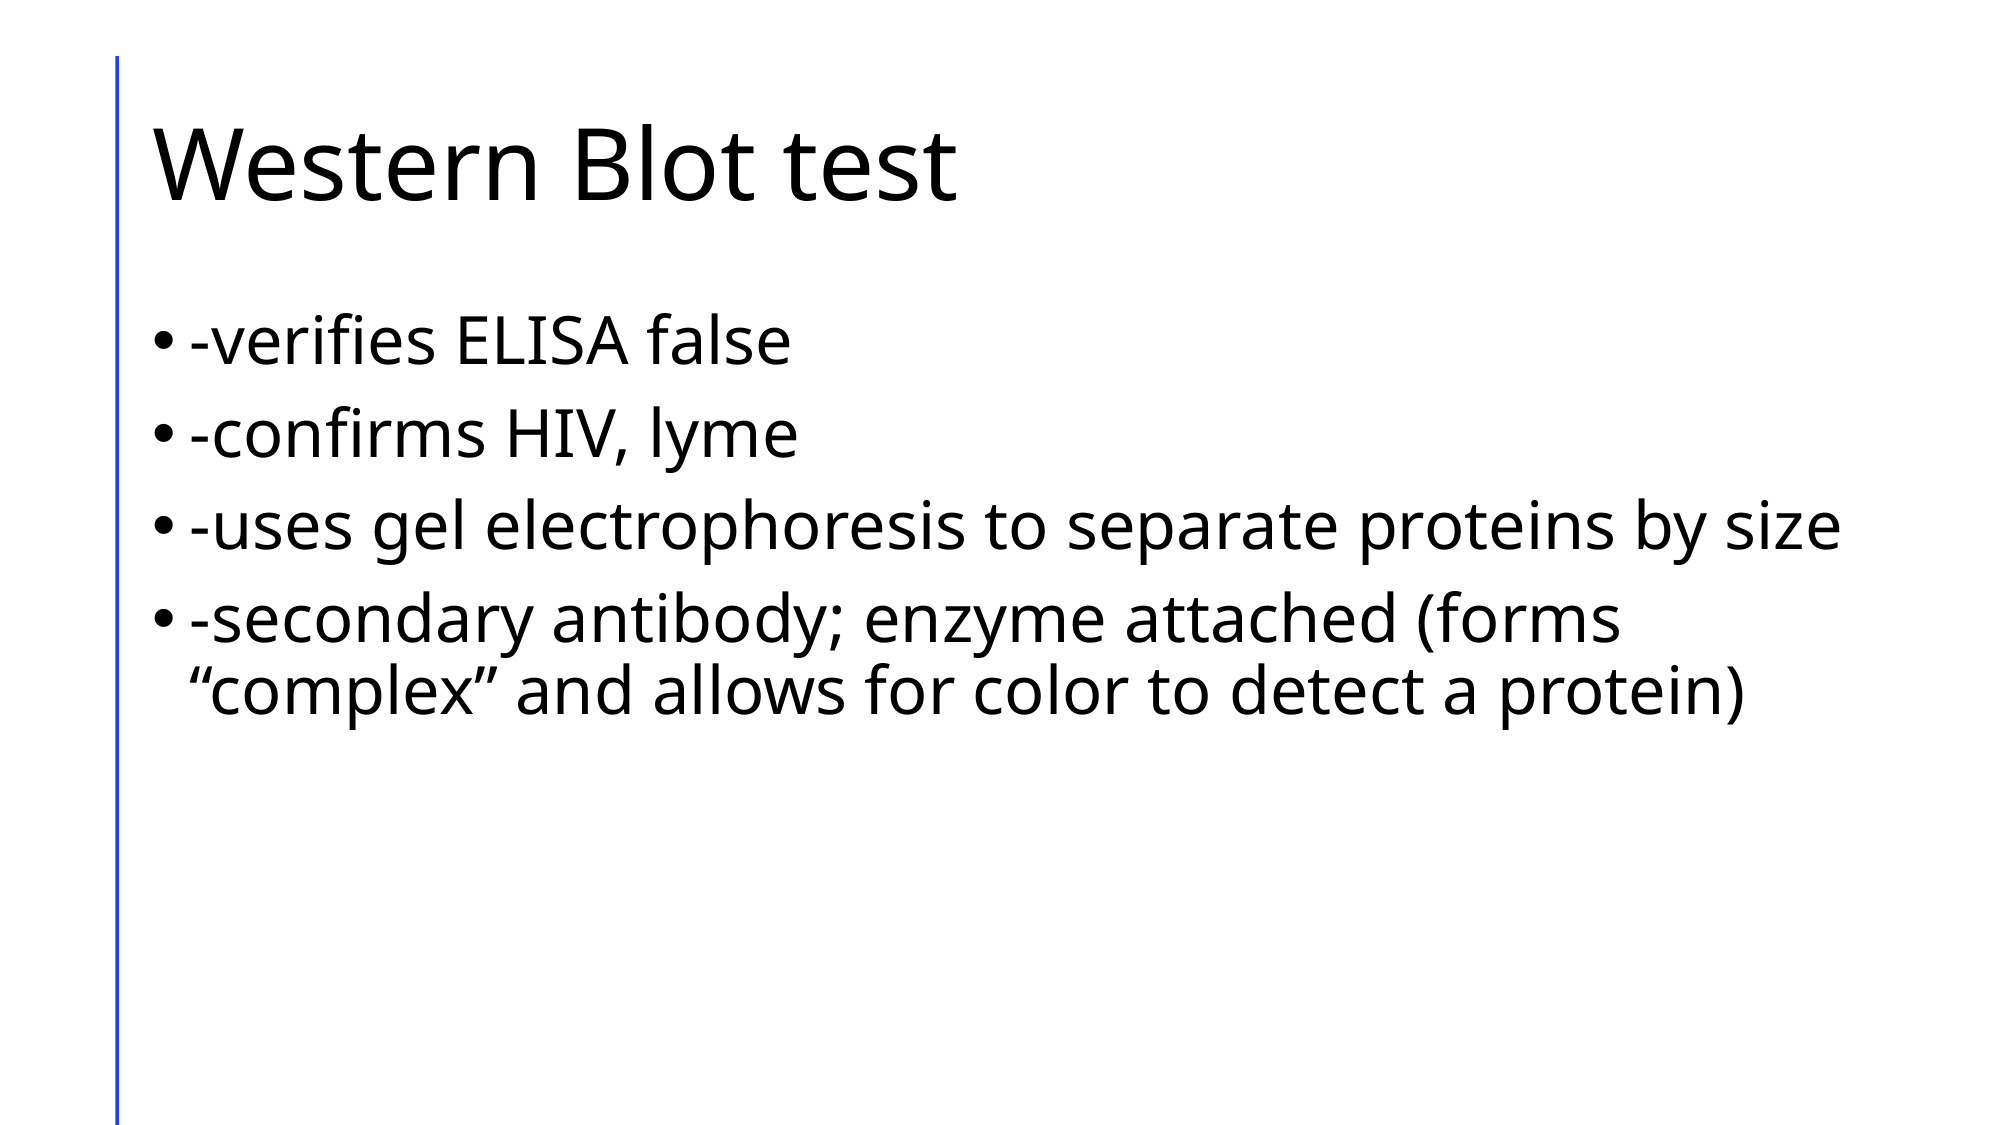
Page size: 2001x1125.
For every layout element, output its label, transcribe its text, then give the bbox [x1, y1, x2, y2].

title Western Blot test [137, 59, 1863, 278]
list -verifies ELISA false -confirms HIV, lyme -uses gel electrophoresis to separate proteins by size -secondary antibody; enzyme attached (forms “complex” and allows for color to detect a protein) [137, 299, 1863, 1014]
